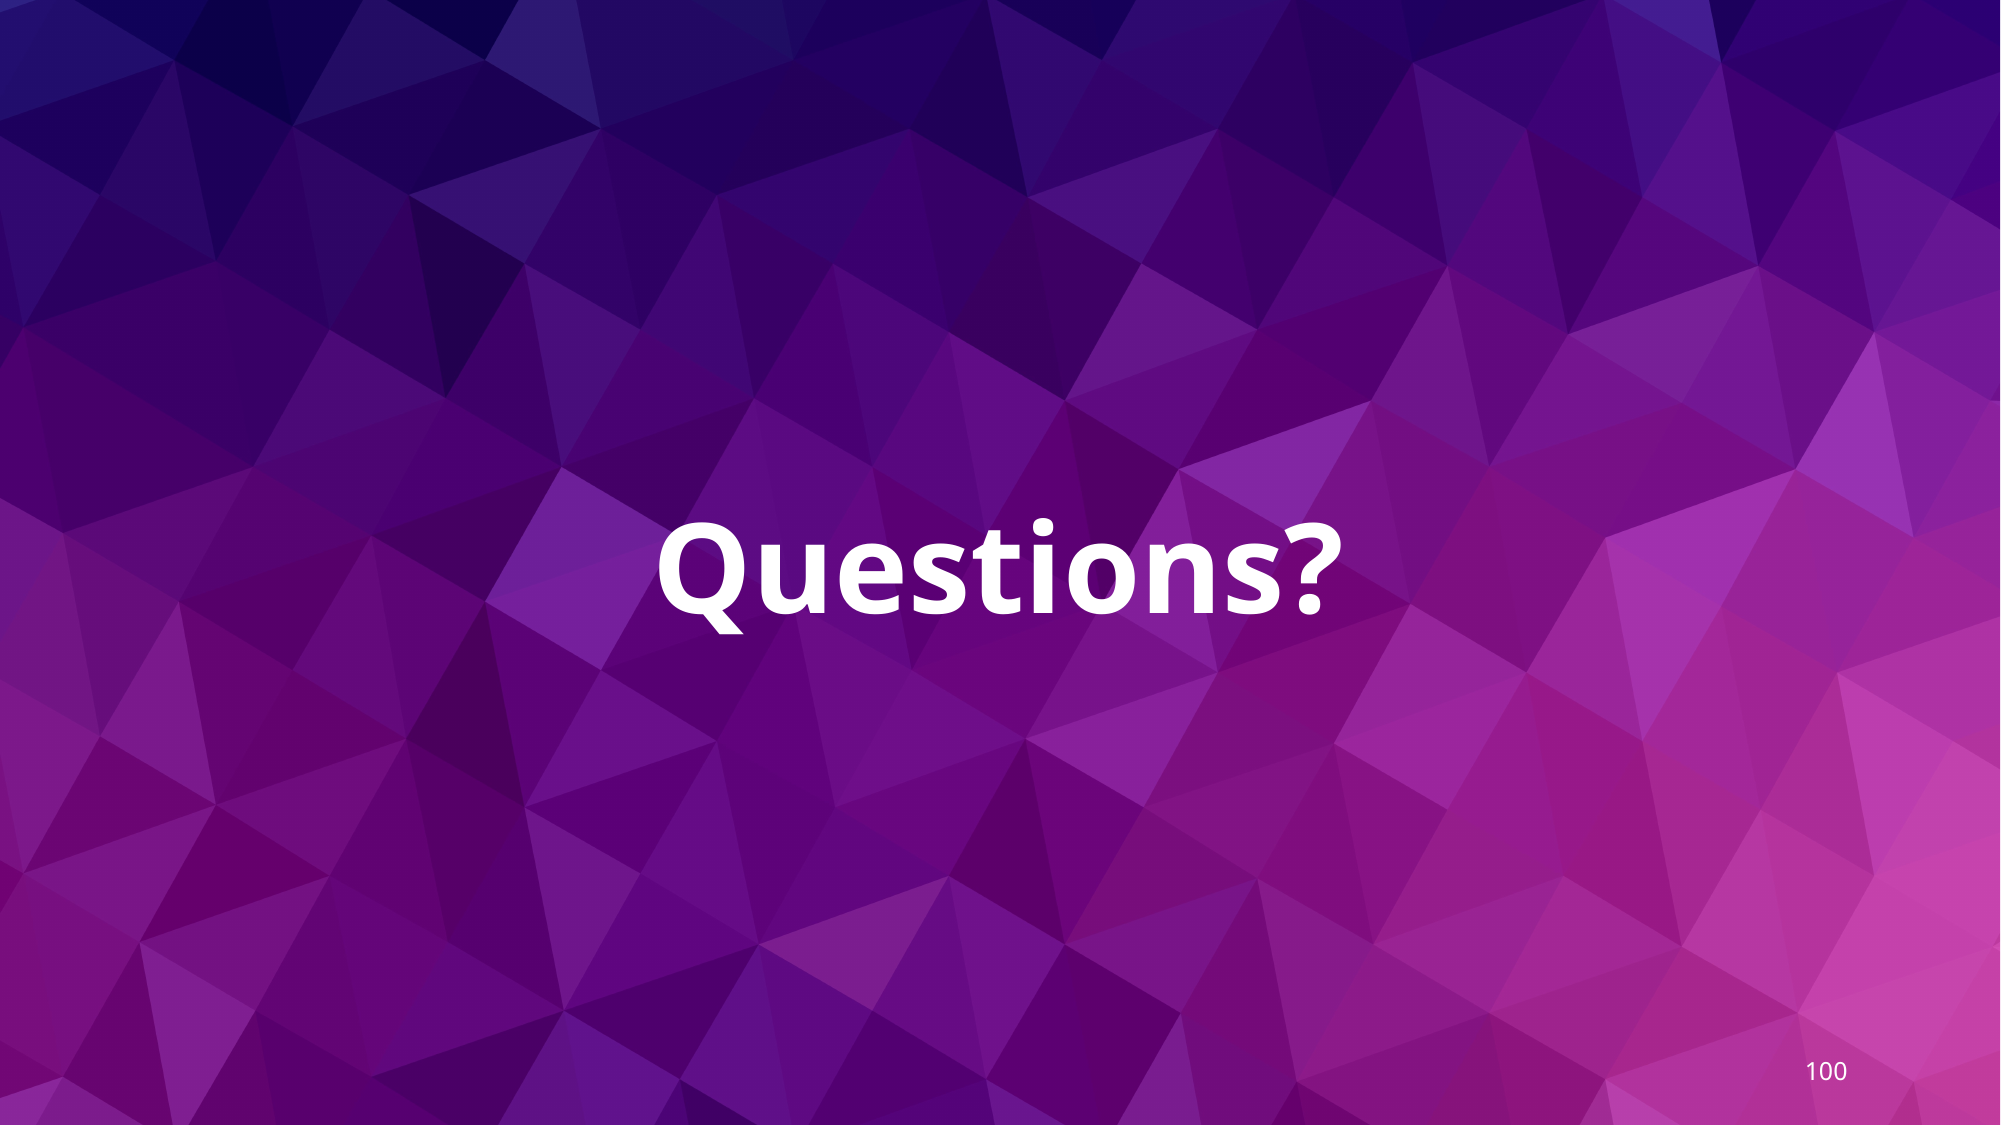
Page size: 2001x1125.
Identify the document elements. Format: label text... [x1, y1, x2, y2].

slide_number 100 [1412, 1042, 1863, 1103]
picture [0, 0, 2001, 1125]
title Questions? [136, 396, 1862, 749]
